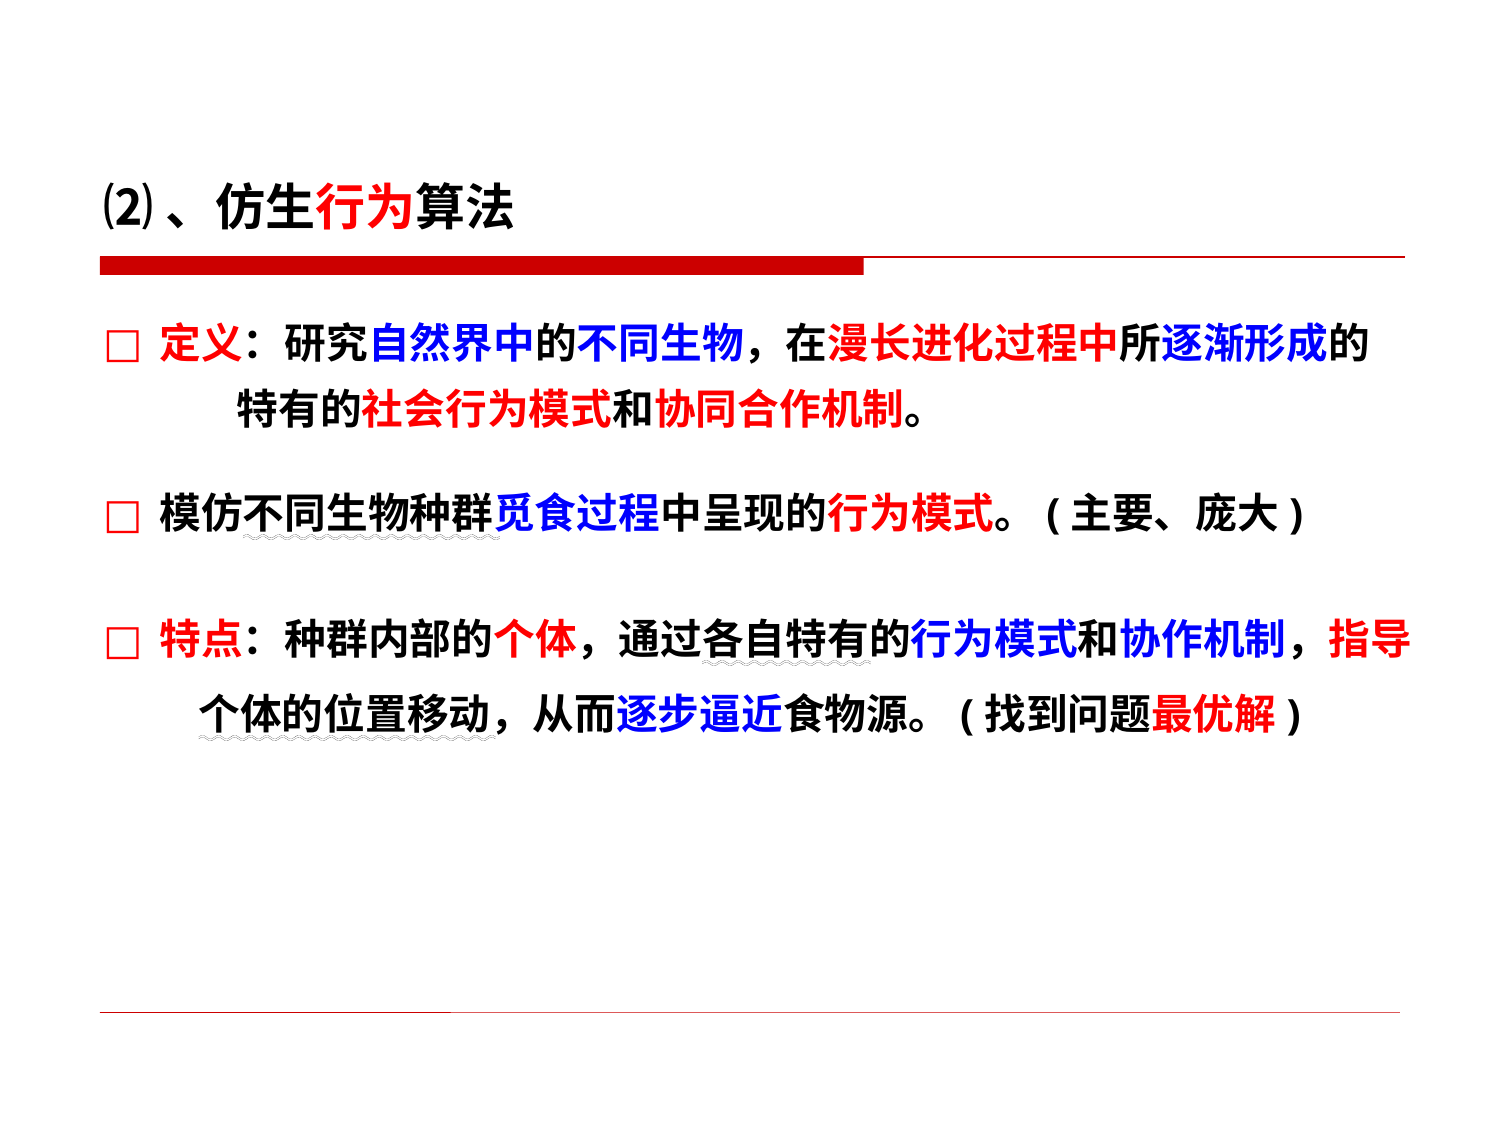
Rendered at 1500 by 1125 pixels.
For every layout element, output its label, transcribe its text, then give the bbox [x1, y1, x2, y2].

text_box 定义：研究自然界中的不同生物，在漫长进化过程中所逐渐形成的 特有的社会行为模式和协同合作机制。 模仿不同生物种群觅食过程中呈现的行为模式。(主要、庞大) [103, 299, 1399, 538]
text_box ⑵、仿生行为算法 [103, 175, 526, 236]
text_box 特点：种群内部的个体，通过各自特有的行为模式和协作机制，指导 个体的位置移动，从而逐步逼近食物源。(找到问题最优解) [103, 588, 1424, 739]
